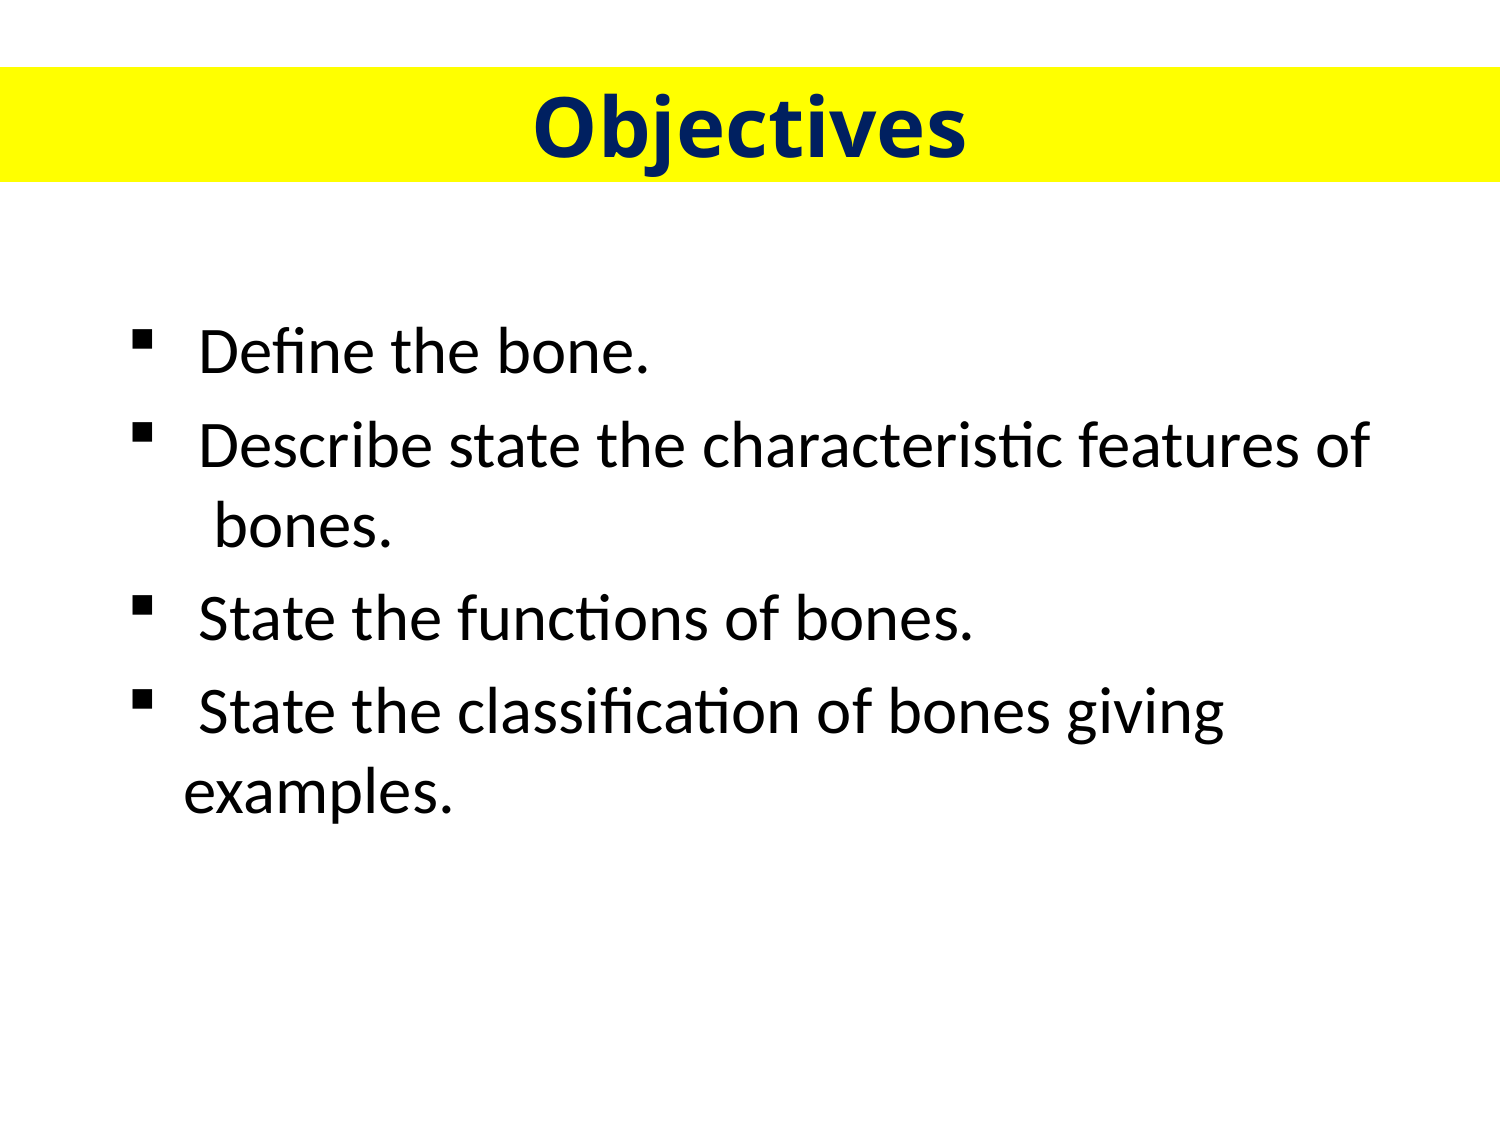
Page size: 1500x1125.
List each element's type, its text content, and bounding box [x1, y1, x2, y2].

text_box Objectives [0, 67, 1500, 182]
text_box Define the bone. Describe state the characteristic features of bones. State the functions of bones. State the classification of bones giving examples. [112, 299, 1457, 975]
